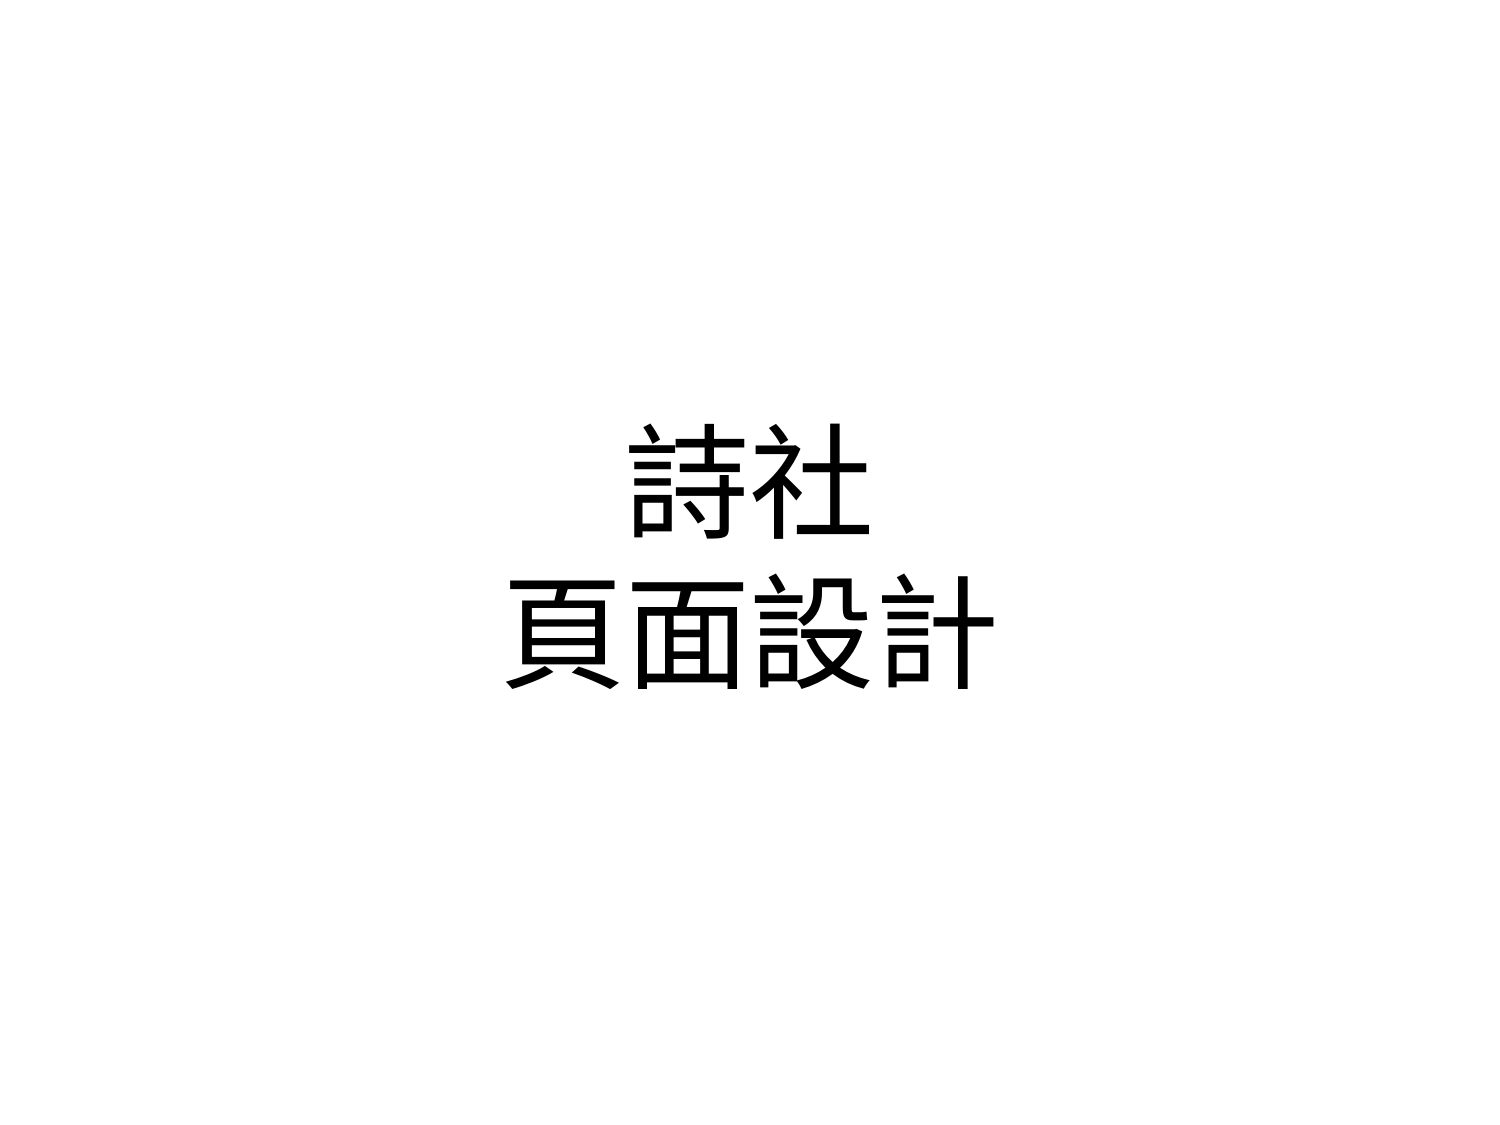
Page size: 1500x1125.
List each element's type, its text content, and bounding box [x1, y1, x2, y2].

text_box 詩社 頁面設計 [485, 397, 1015, 712]
